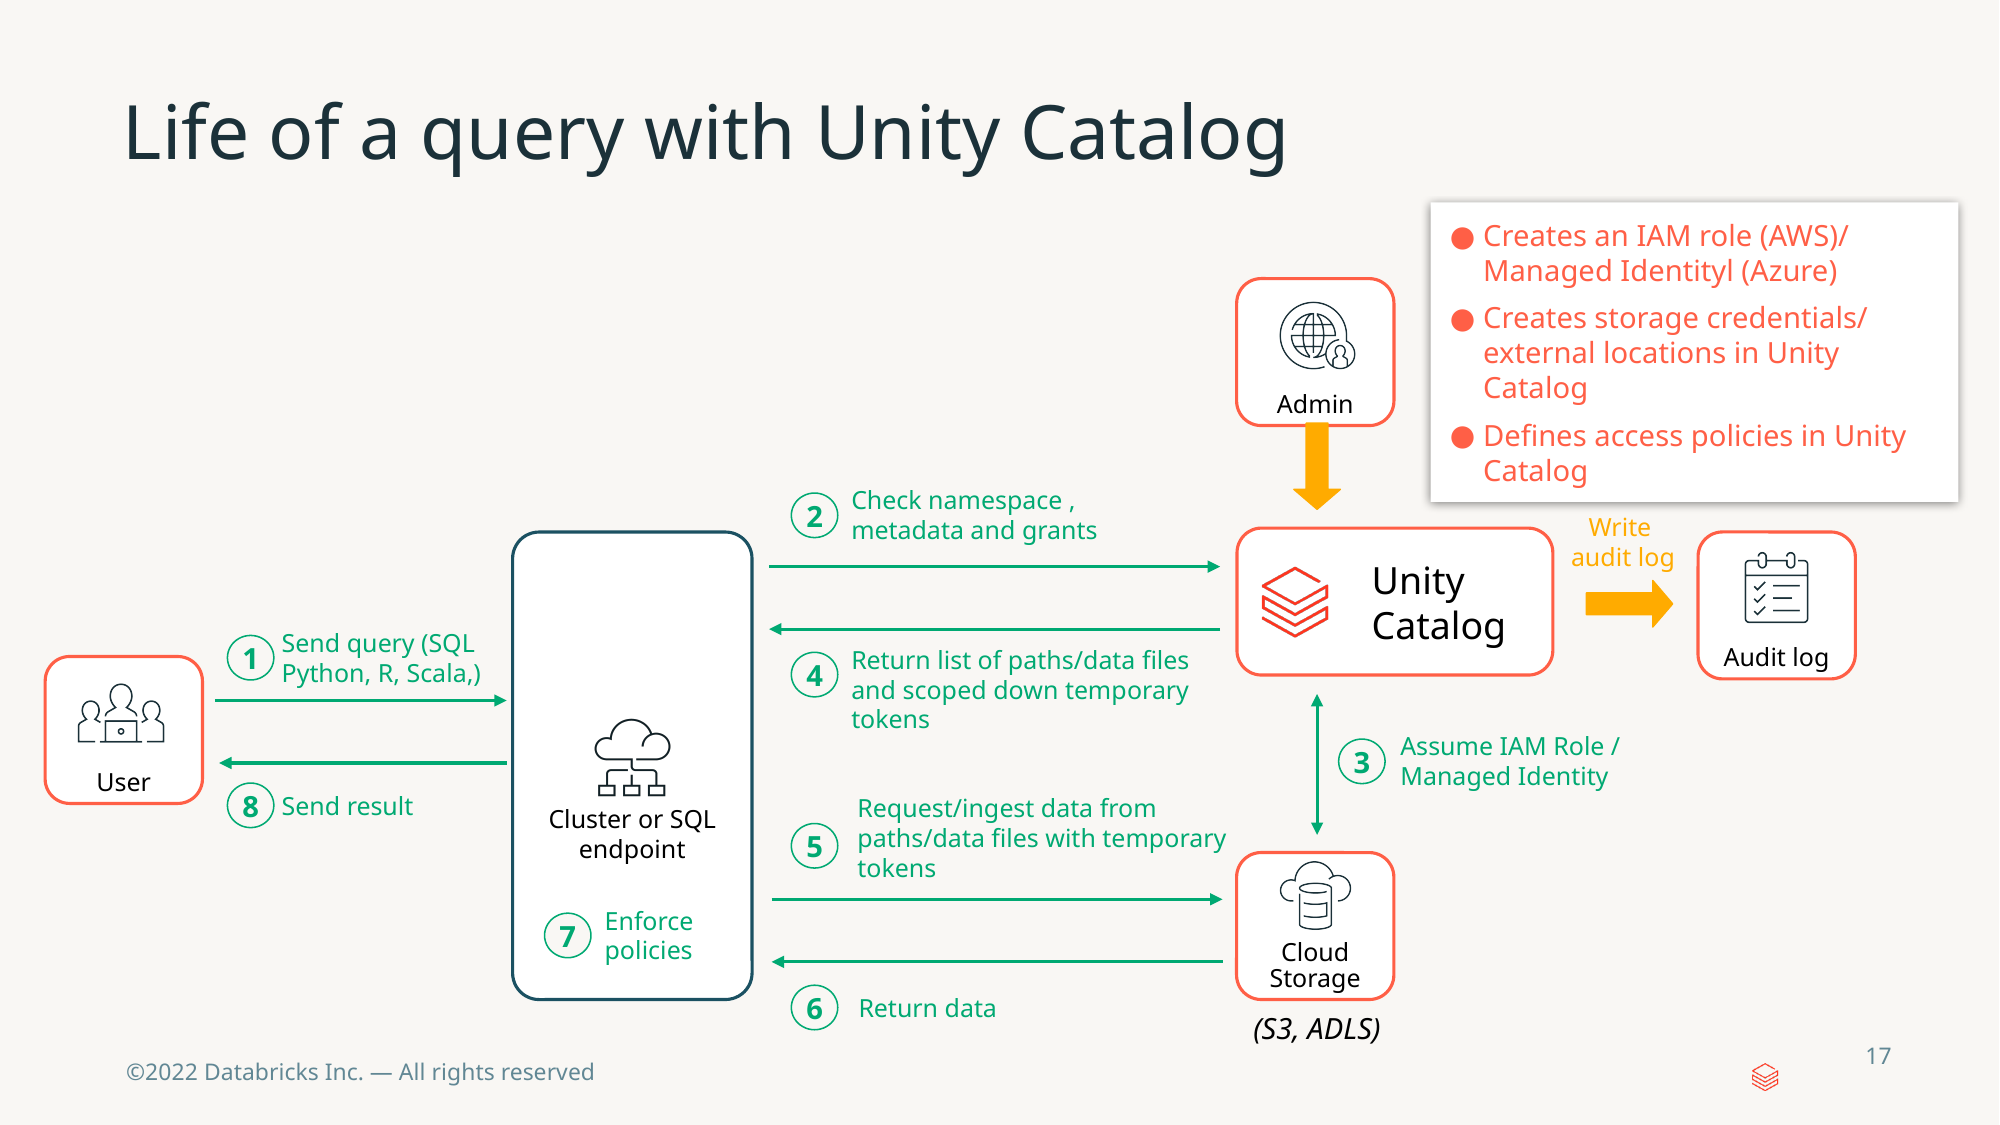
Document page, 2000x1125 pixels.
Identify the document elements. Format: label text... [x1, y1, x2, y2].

text_box 6 [791, 985, 838, 1030]
text_box (S3, ADLS) [1201, 960, 1433, 1061]
text_box Enforce policies [589, 889, 742, 980]
text_box 1 [227, 635, 266, 680]
text_box 8 [227, 783, 274, 828]
text_box Creates an IAM role (AWS)/ Managed Identityl (Azure) Creates storage credentials/ external locations in Unity Catalog Defines access policies in Unity Catalog [1430, 202, 1959, 502]
title Life of a query with Unity Catalog [122, 87, 1872, 184]
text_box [771, 899, 1223, 962]
text_box 3 [1338, 739, 1386, 784]
text_box Request/ingest data from paths/data files with temporary tokens [842, 777, 1249, 898]
text_box Unity Catalog [1236, 528, 1553, 676]
text_box Assume IAM Role / Managed Identity [1385, 715, 1762, 806]
slide_number ‹#› [1782, 1041, 1892, 1125]
text_box Cluster or SQL endpoint [512, 532, 753, 1000]
text_box 2 [791, 493, 838, 538]
text_box User [45, 656, 203, 804]
text_box Write audit log [1461, 513, 1785, 587]
text_box Return data [843, 977, 1100, 1038]
text_box 7 [544, 913, 591, 958]
picture [1749, 1061, 1781, 1093]
picture [584, 711, 681, 804]
picture [1257, 563, 1334, 640]
text_box 4 [791, 652, 838, 697]
text_box Send query (SQL Python, R, Scala,) [266, 612, 512, 703]
picture [1728, 539, 1825, 636]
text_box 5 [791, 823, 838, 869]
text_box [1586, 580, 1673, 627]
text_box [1236, 852, 1395, 1000]
text_box [1293, 435, 1341, 510]
text_box Return list of paths/data files and scoped down temporary tokens [836, 636, 1219, 749]
text_box Send result [266, 775, 499, 835]
text_box Audit log [1698, 531, 1856, 679]
text_box Check namespace , metadata and grants [836, 469, 1160, 560]
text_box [1236, 278, 1395, 426]
picture [73, 664, 170, 761]
